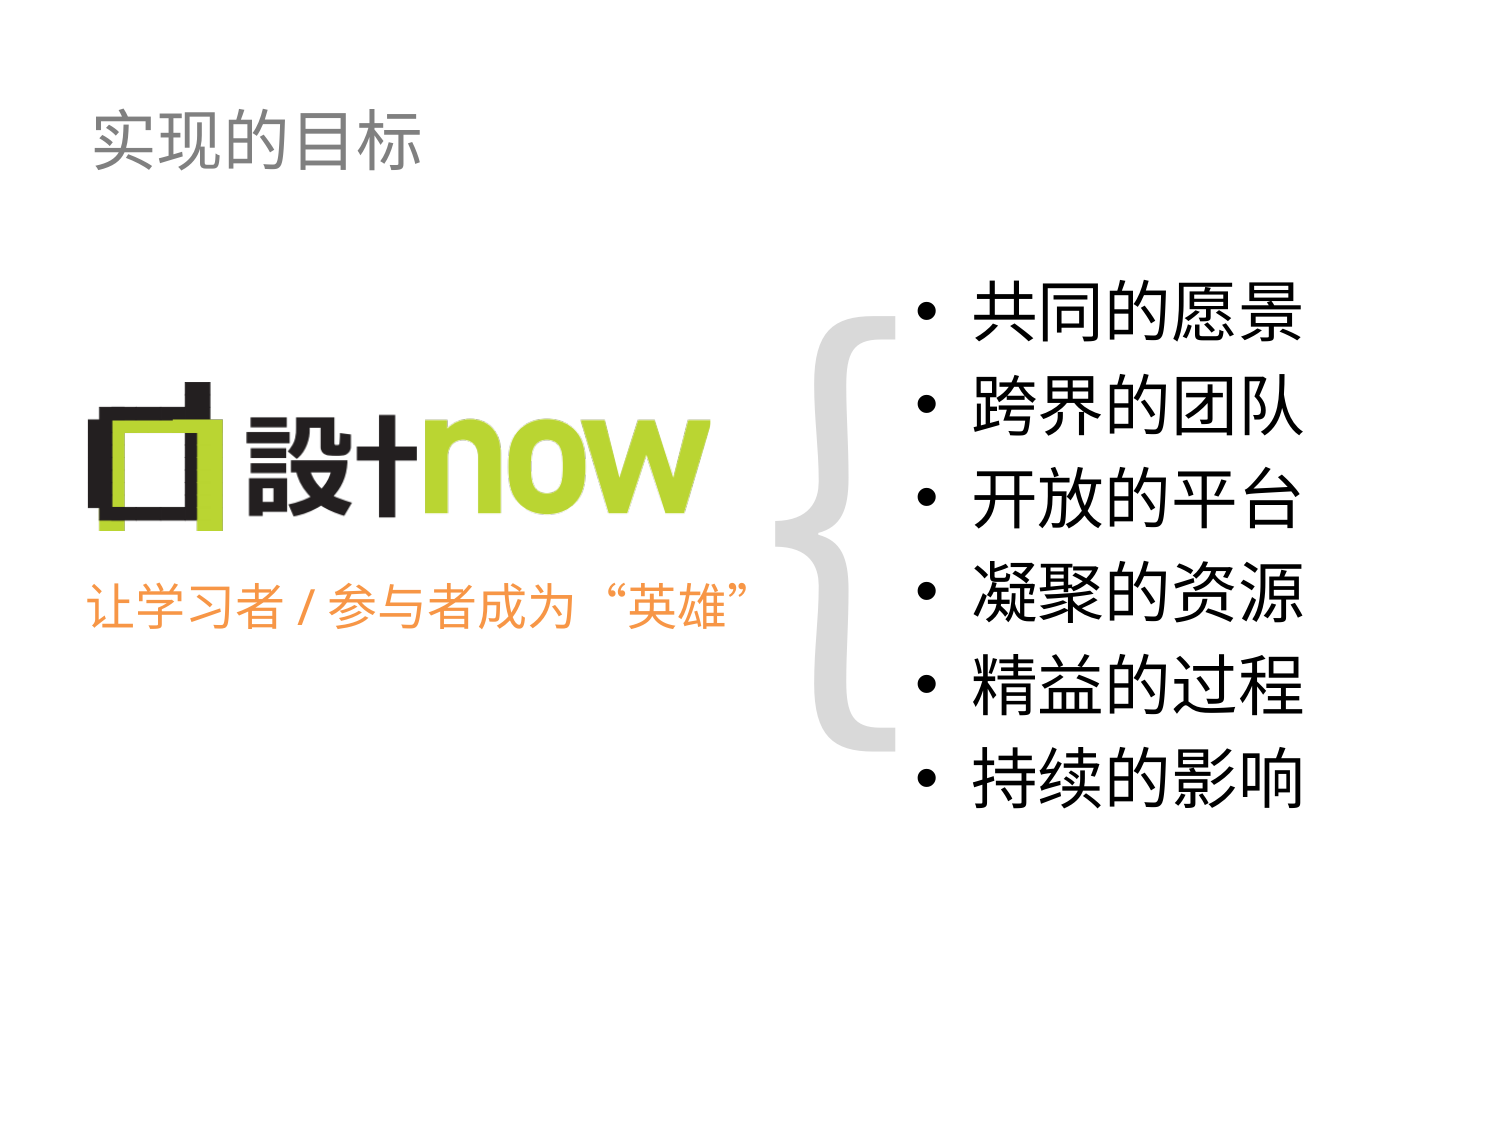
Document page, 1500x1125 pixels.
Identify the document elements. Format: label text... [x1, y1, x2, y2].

text_box 让学习者/参与者成为“英雄” [70, 567, 438, 643]
text_box ｛ [438, 242, 928, 808]
title 实现的目标 [75, 45, 1425, 233]
picture [87, 382, 711, 531]
list 共同的愿景 跨界的团队 开放的平台 凝聚的资源 精益的过程 持续的影响 [900, 262, 1498, 837]
